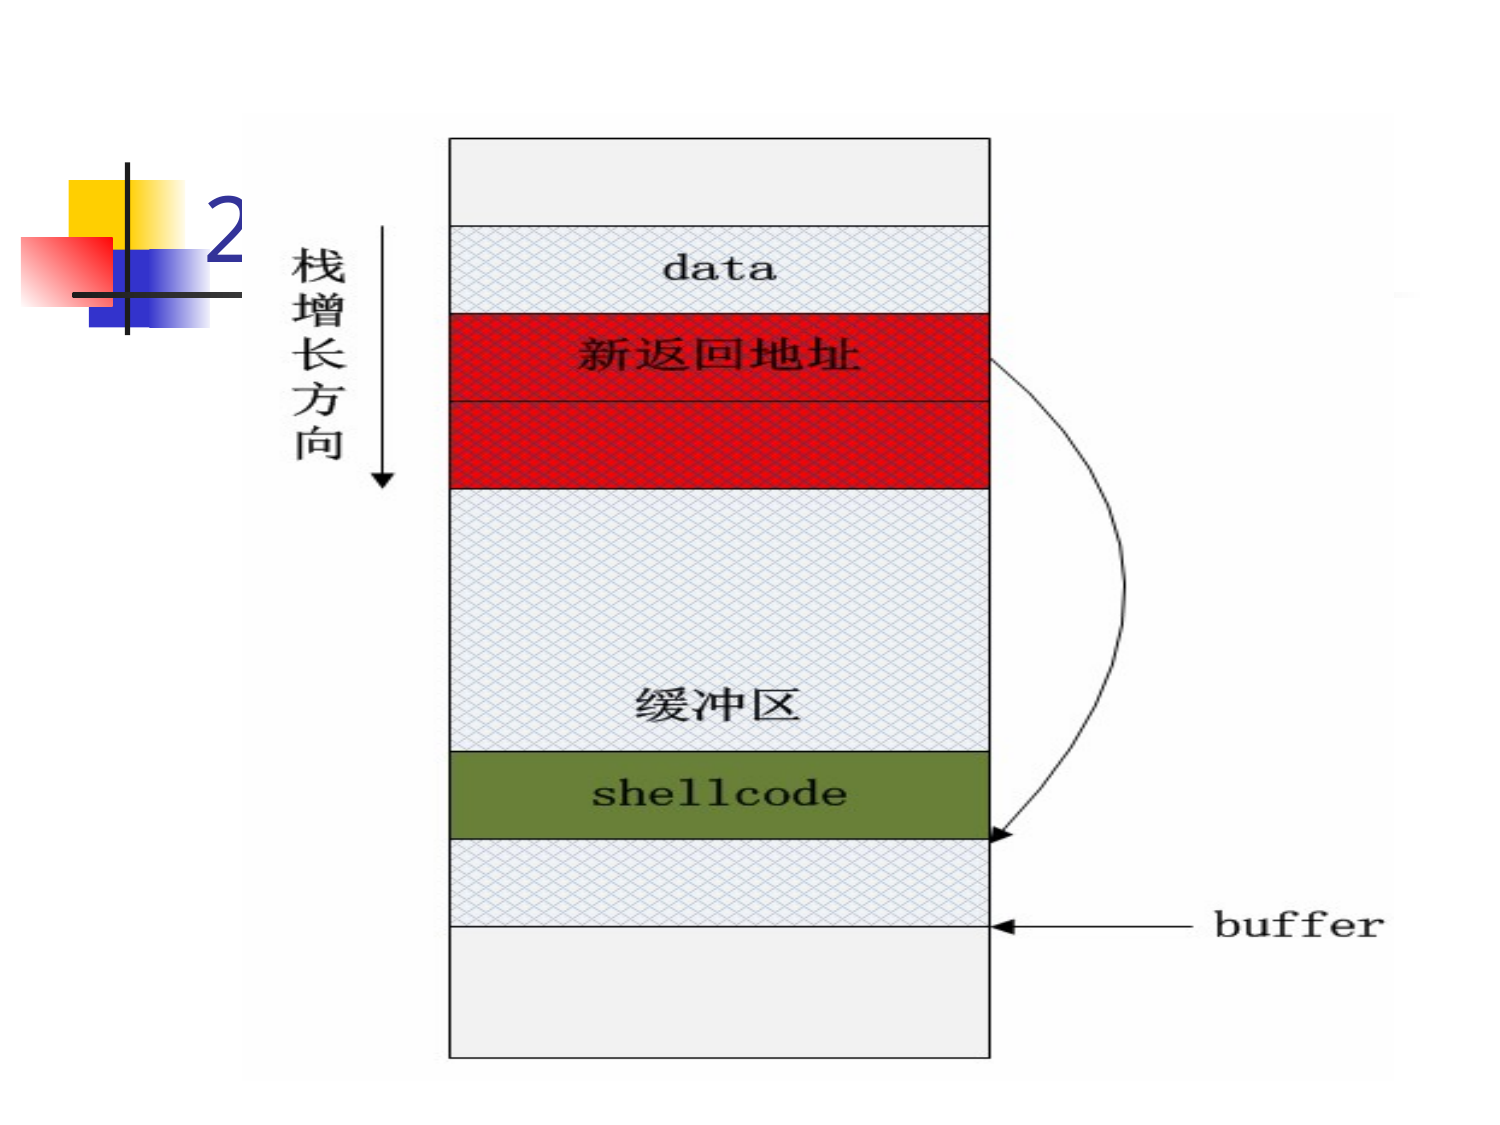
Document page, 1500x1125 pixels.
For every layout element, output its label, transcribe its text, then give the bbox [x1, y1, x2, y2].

title 2.2.10 Exploit [188, 101, 1468, 289]
picture [241, 113, 1394, 1081]
